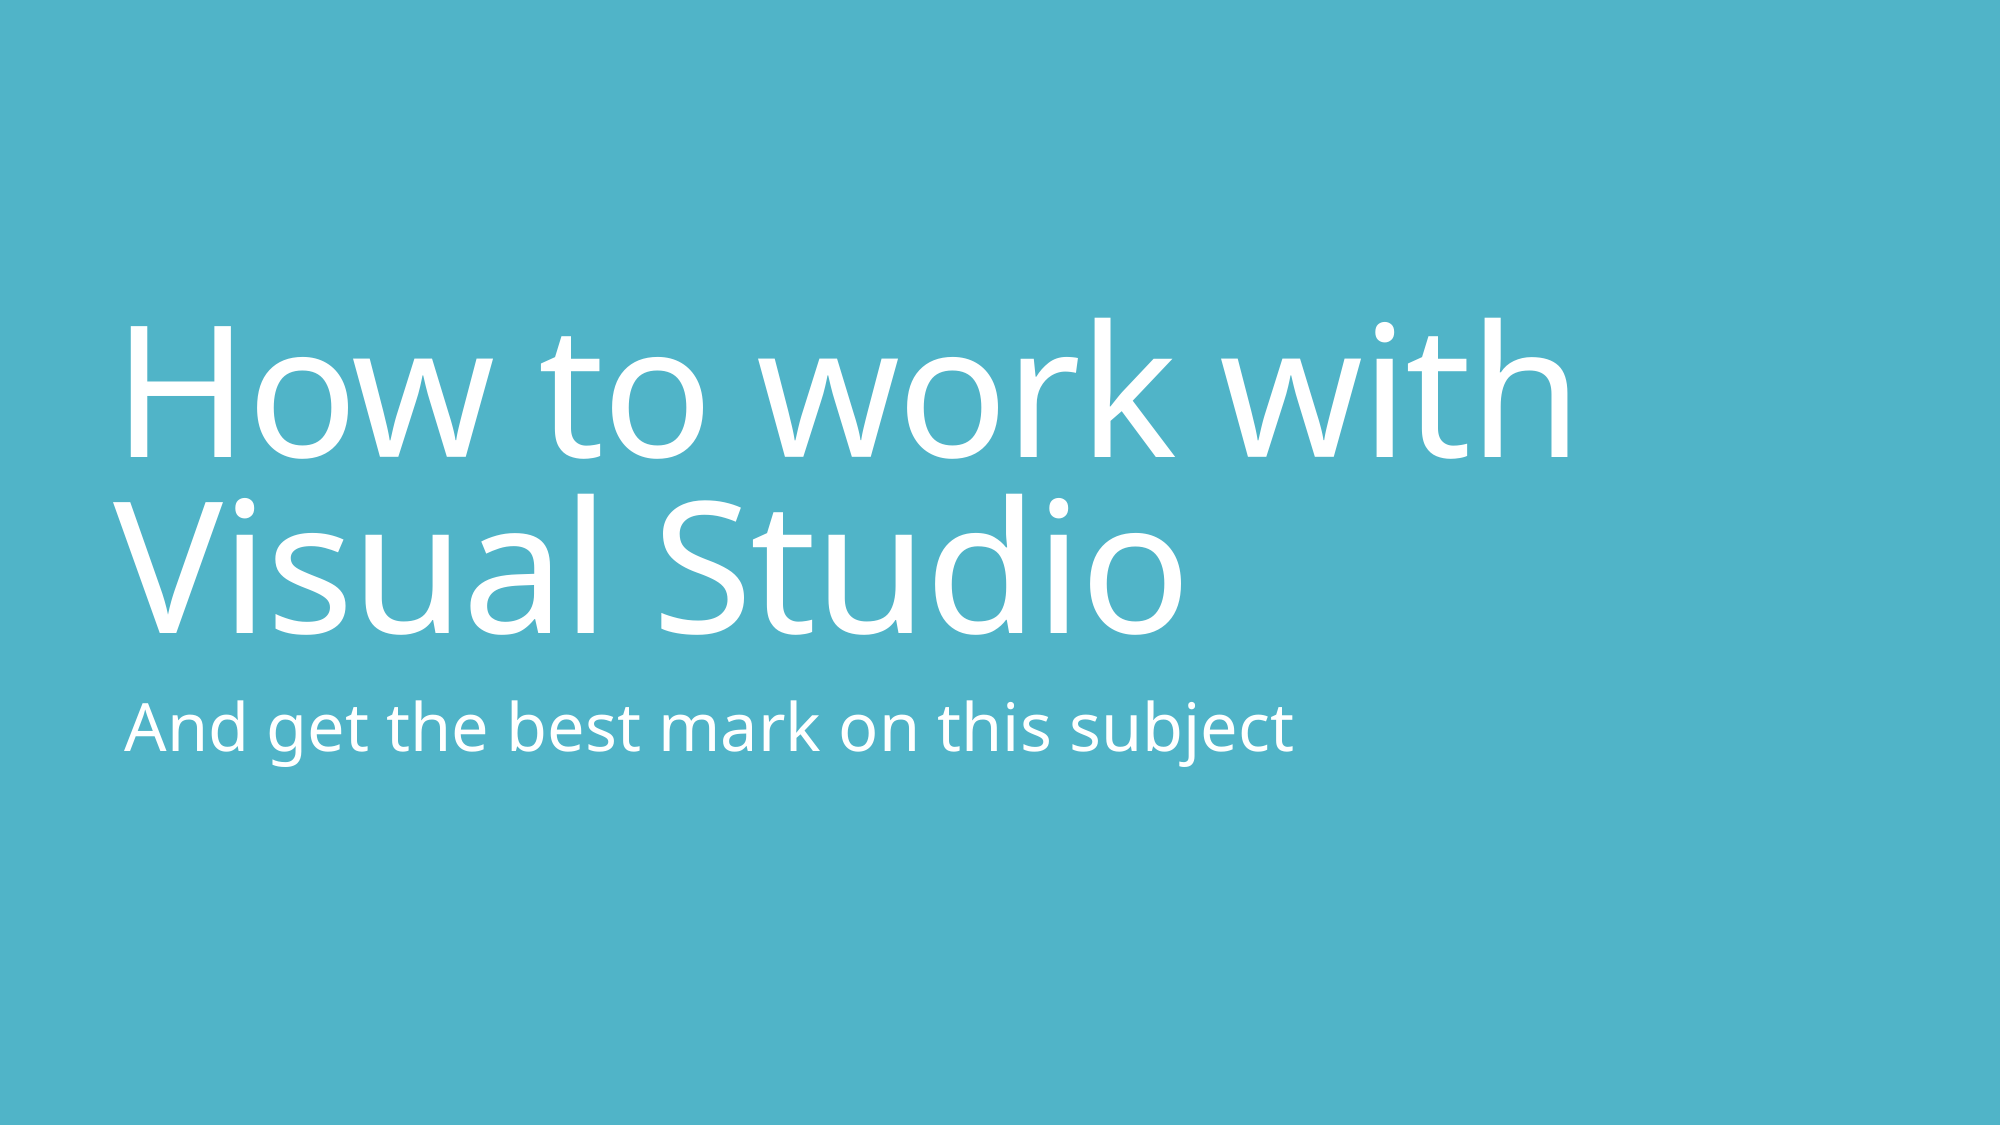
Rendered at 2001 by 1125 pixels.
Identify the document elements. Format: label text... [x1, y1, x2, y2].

subtitle And get the best mark on this subject [109, 690, 1624, 961]
title How to work with Visual Studio [98, 126, 1868, 677]
